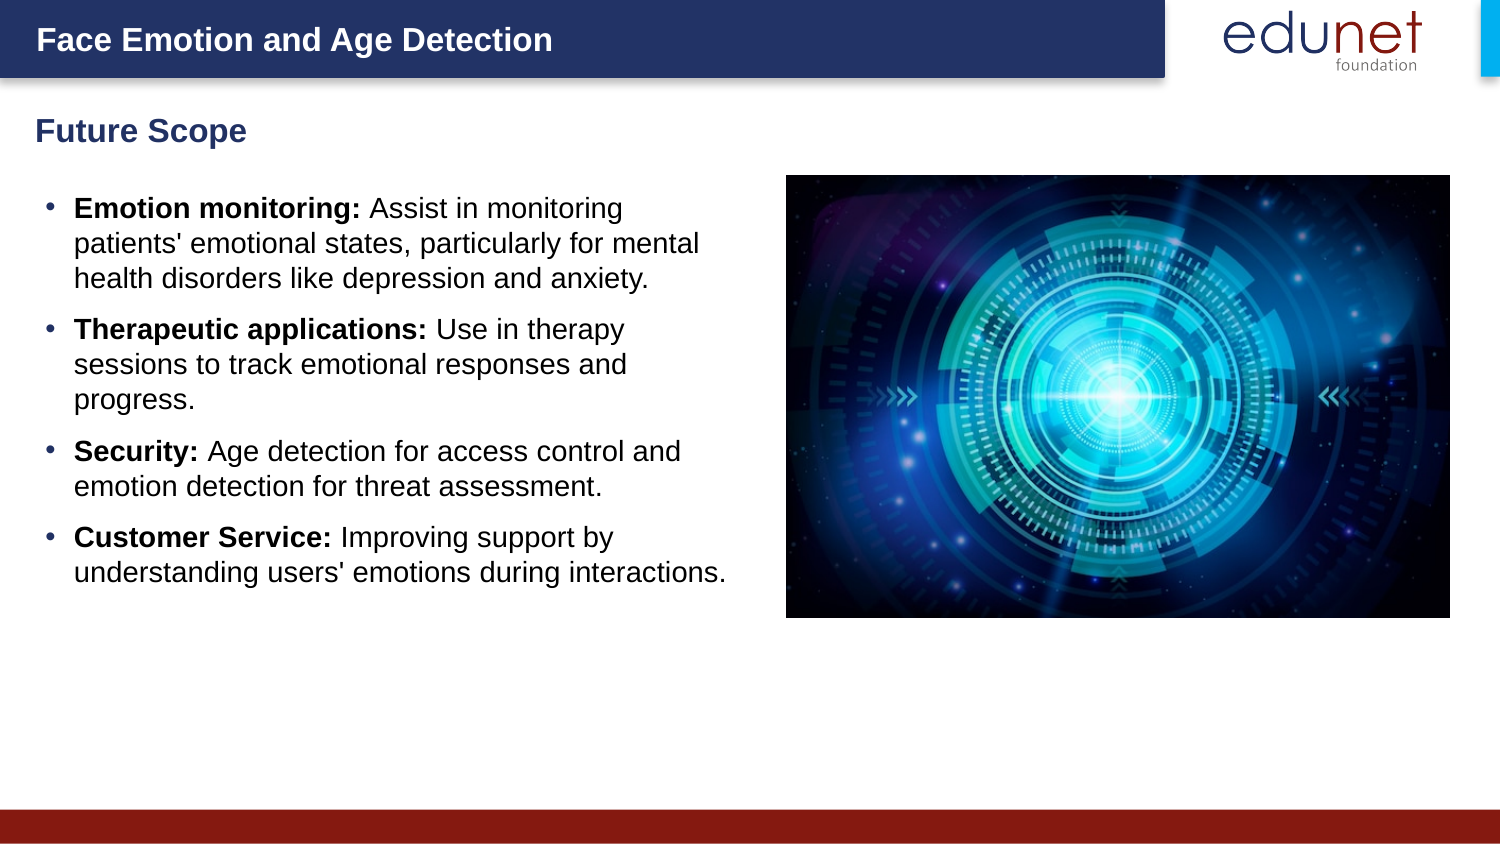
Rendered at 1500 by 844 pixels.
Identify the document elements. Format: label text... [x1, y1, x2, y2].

text_box Future Scope [20, 94, 750, 147]
picture [785, 175, 1451, 618]
picture [1219, 8, 1424, 75]
text_box Emotion monitoring: Assist in monitoring patients' emotional states, particularly for mental health disorders like depression and anxiety. Therapeutic applications: Use in therapy sessions to track emotional responses and progress. Security: Age detection for access control and emotion detection for threat assessment. Customer Service: Improving support by understanding users' emotions during interactions. [30, 174, 750, 604]
